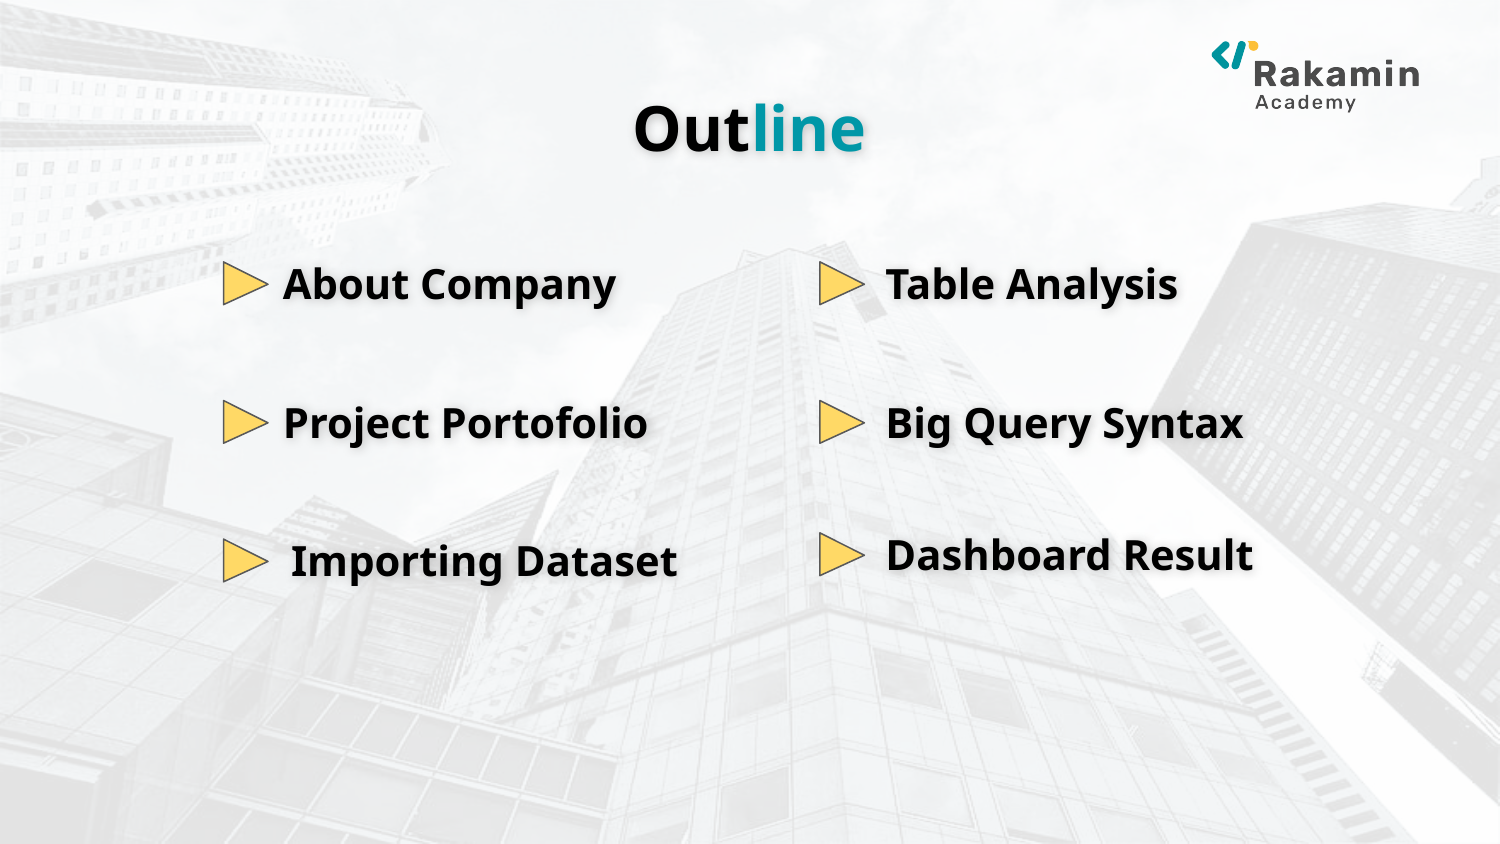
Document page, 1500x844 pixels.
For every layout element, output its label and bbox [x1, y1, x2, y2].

picture [0, 0, 1500, 844]
text_box [223, 242, 1277, 602]
